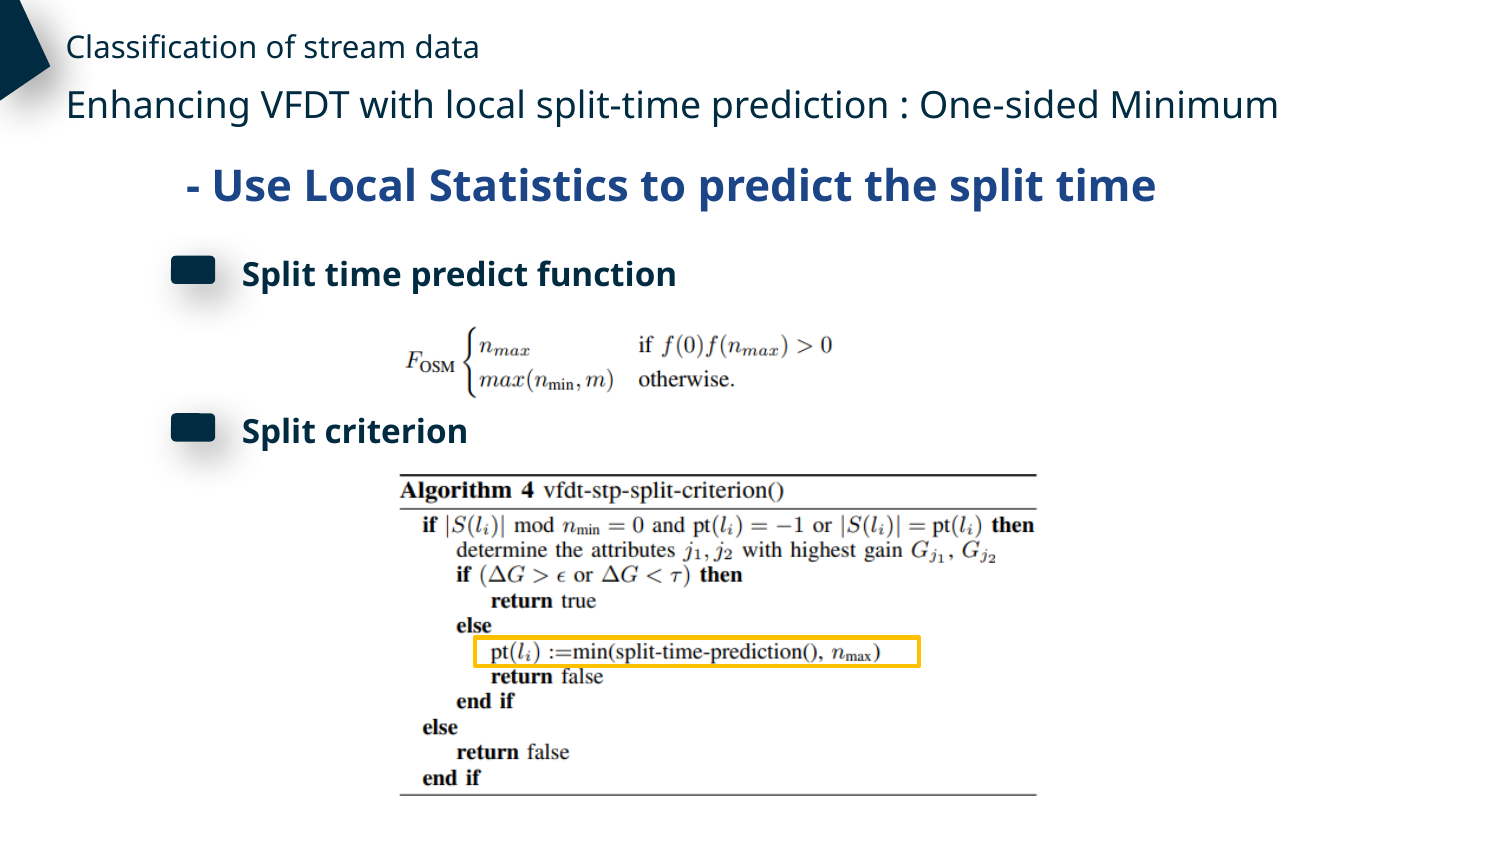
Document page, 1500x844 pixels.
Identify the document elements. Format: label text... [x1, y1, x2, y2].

picture [387, 460, 1066, 810]
text_box Classification of stream data [67, 21, 519, 62]
text_box - Use Local Statistics to predict the split time [174, 151, 1250, 197]
text_box [0, 0, 51, 101]
text_box [170, 255, 216, 284]
text_box Split criterion [230, 404, 1350, 451]
text_box Enhancing VFDT with local split-time prediction : One-sided Minimum [54, 62, 1359, 140]
text_box [170, 413, 216, 442]
text_box Split time predict function [230, 247, 1350, 293]
picture [387, 317, 850, 403]
